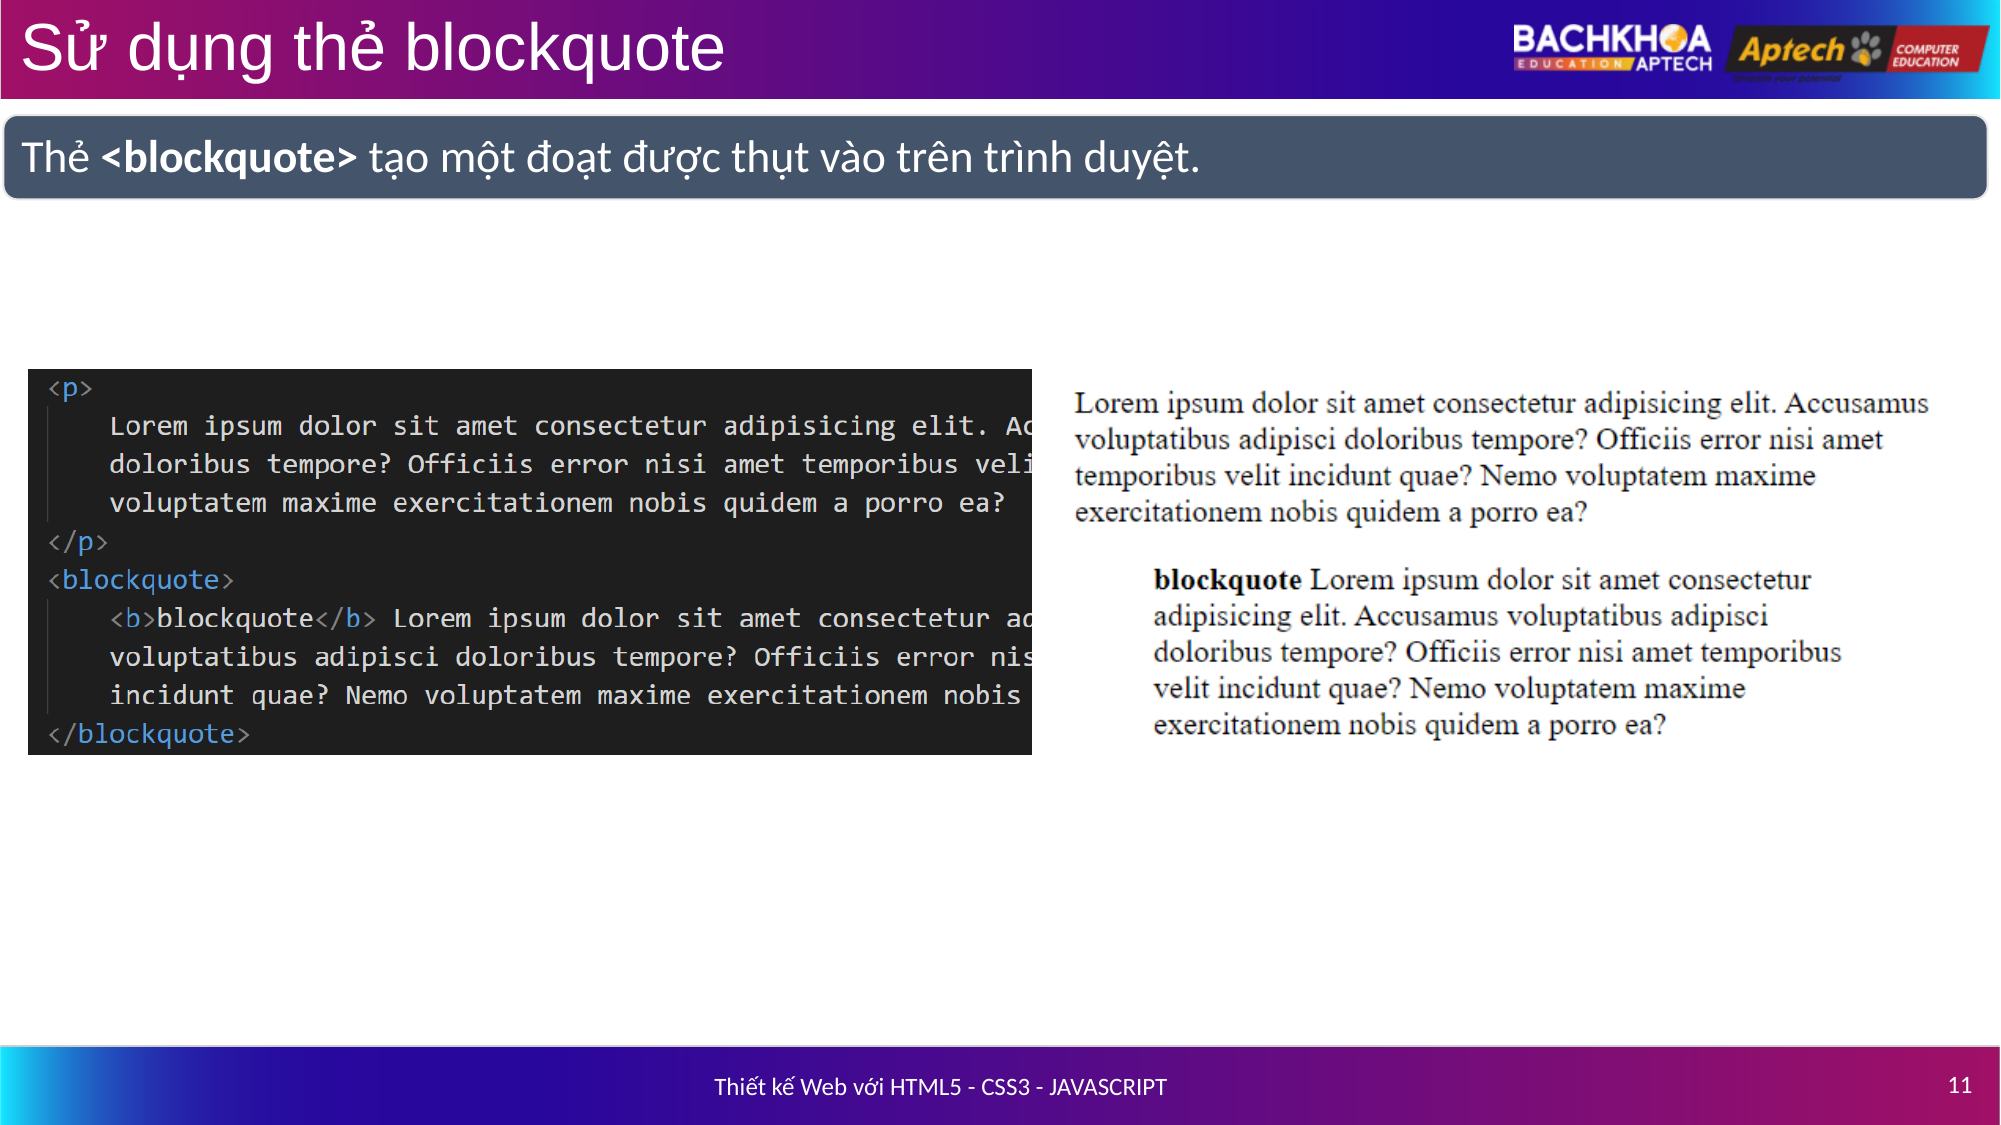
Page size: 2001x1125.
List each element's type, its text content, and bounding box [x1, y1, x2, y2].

picture [0, 0, 2001, 99]
footer Thiết kế Web với HTML5 - CSS3 - JAVASCRIPT [17, 1055, 1865, 1116]
title Sử dụng thẻ blockquote [4, 5, 1990, 93]
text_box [3, 114, 1988, 200]
picture [28, 369, 1032, 756]
picture [1064, 369, 1952, 756]
slide_number ‹#› [1877, 1053, 1988, 1114]
picture [0, 1045, 2000, 1125]
